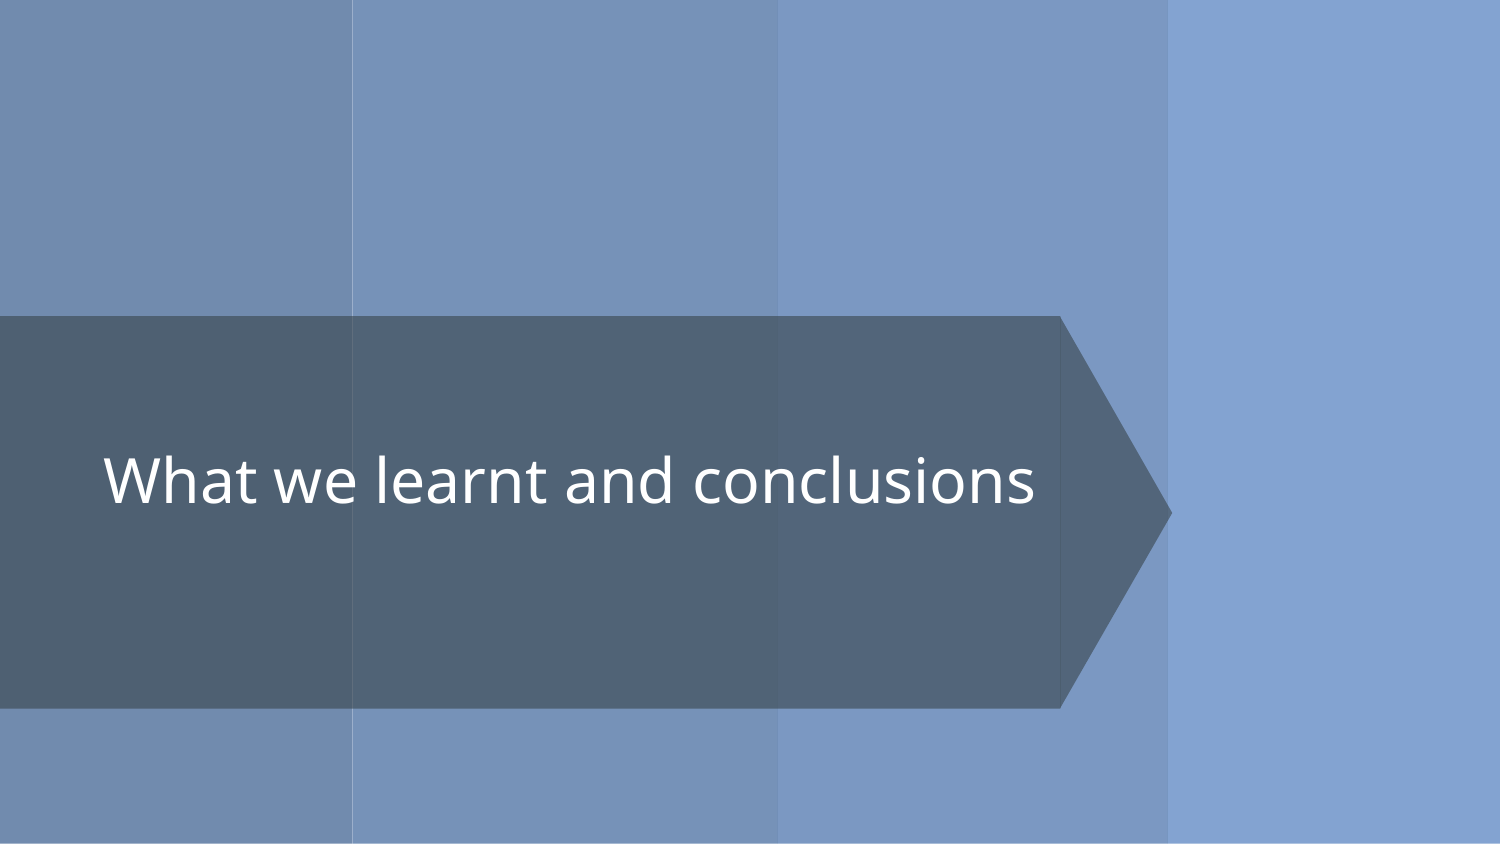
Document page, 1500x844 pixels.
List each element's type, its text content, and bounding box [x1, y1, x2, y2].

title What we learnt and conclusions [88, 410, 1082, 549]
